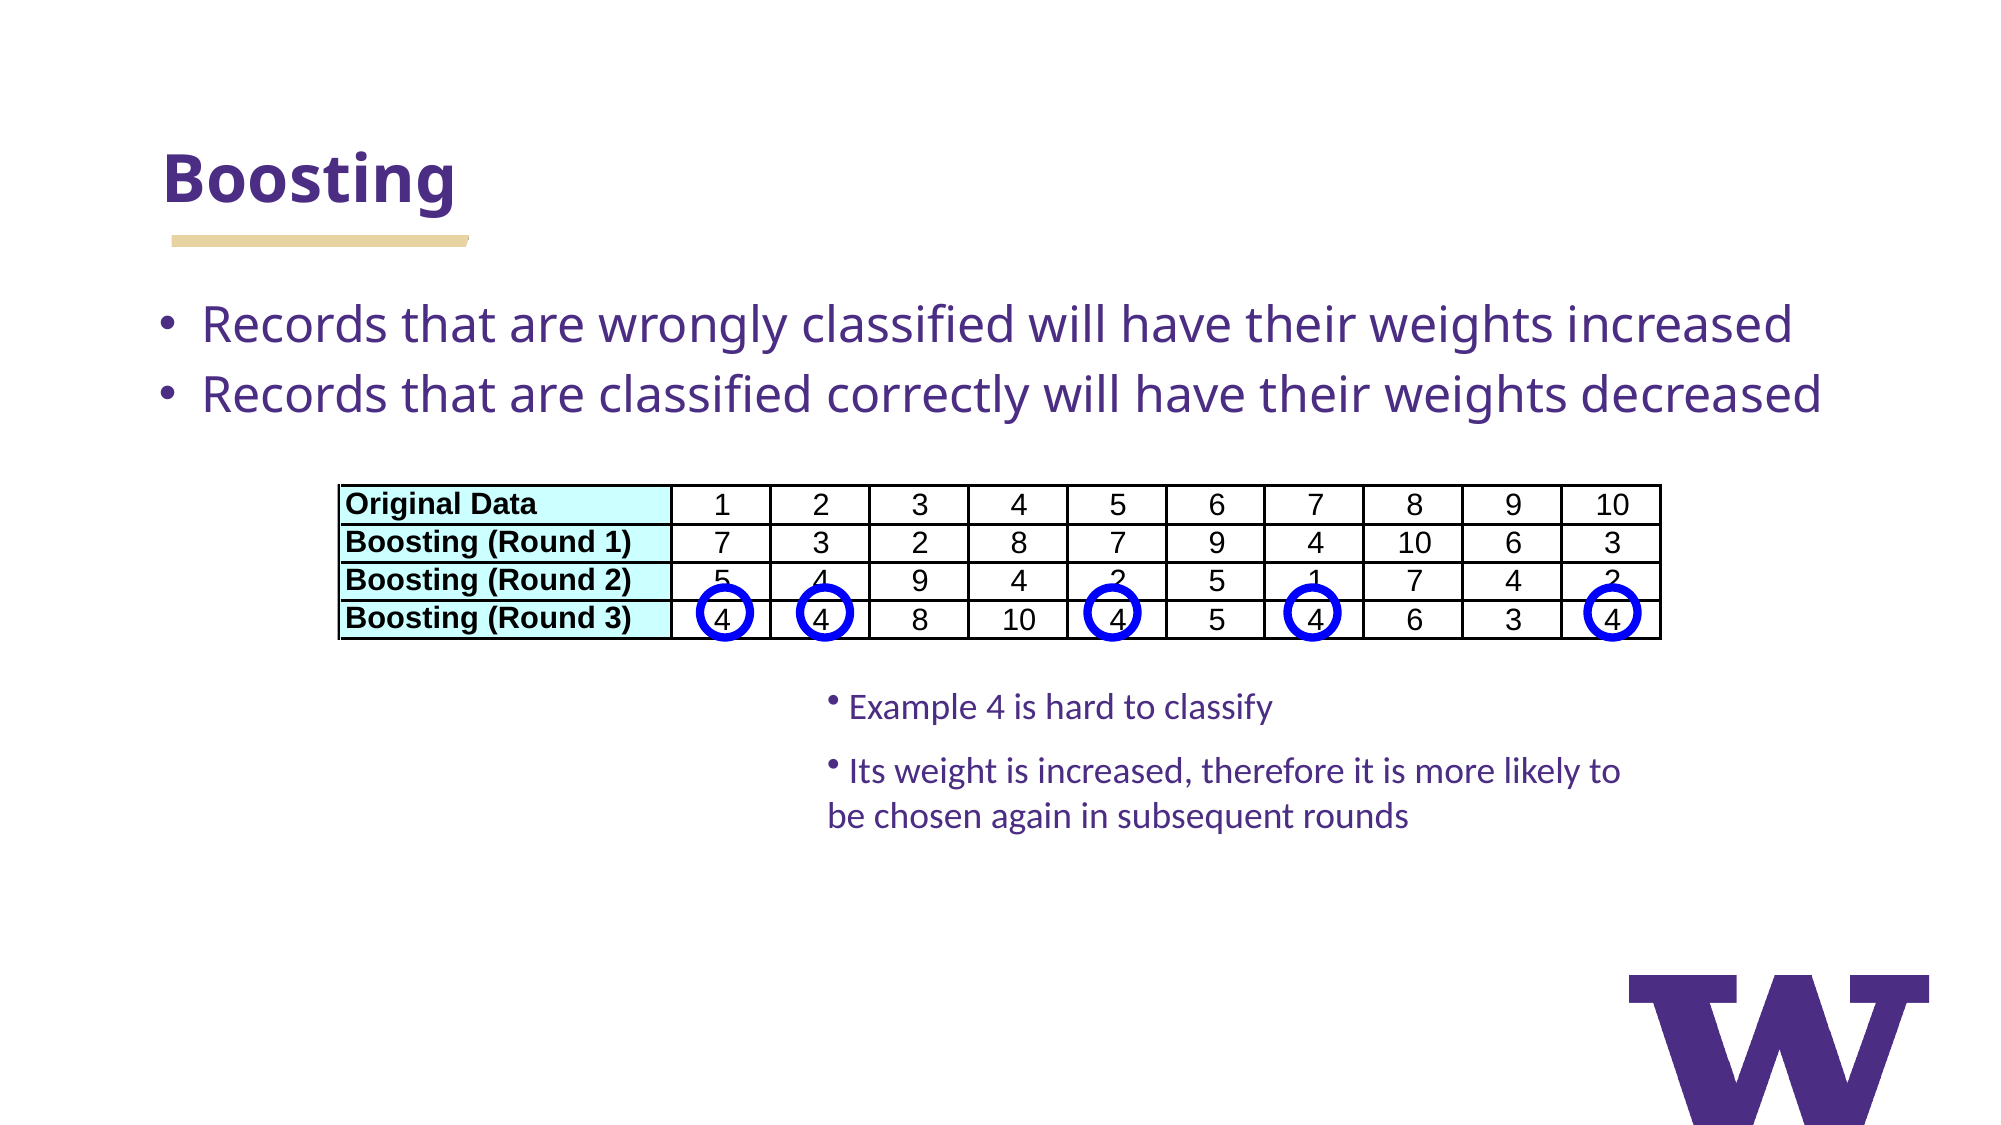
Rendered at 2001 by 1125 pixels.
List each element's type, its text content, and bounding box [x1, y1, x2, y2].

picture [171, 235, 469, 247]
text_box Example 4 is hard to classify Its weight is increased, therefore it is more likely to be chosen again in subsequent rounds [812, 674, 1638, 844]
picture [337, 484, 1663, 641]
picture [1629, 975, 1930, 1125]
title Boosting [146, 60, 1937, 224]
list Records that are wrongly classified will have their weights increased Records that are classified correctly will have their weights decreased [144, 284, 1937, 944]
